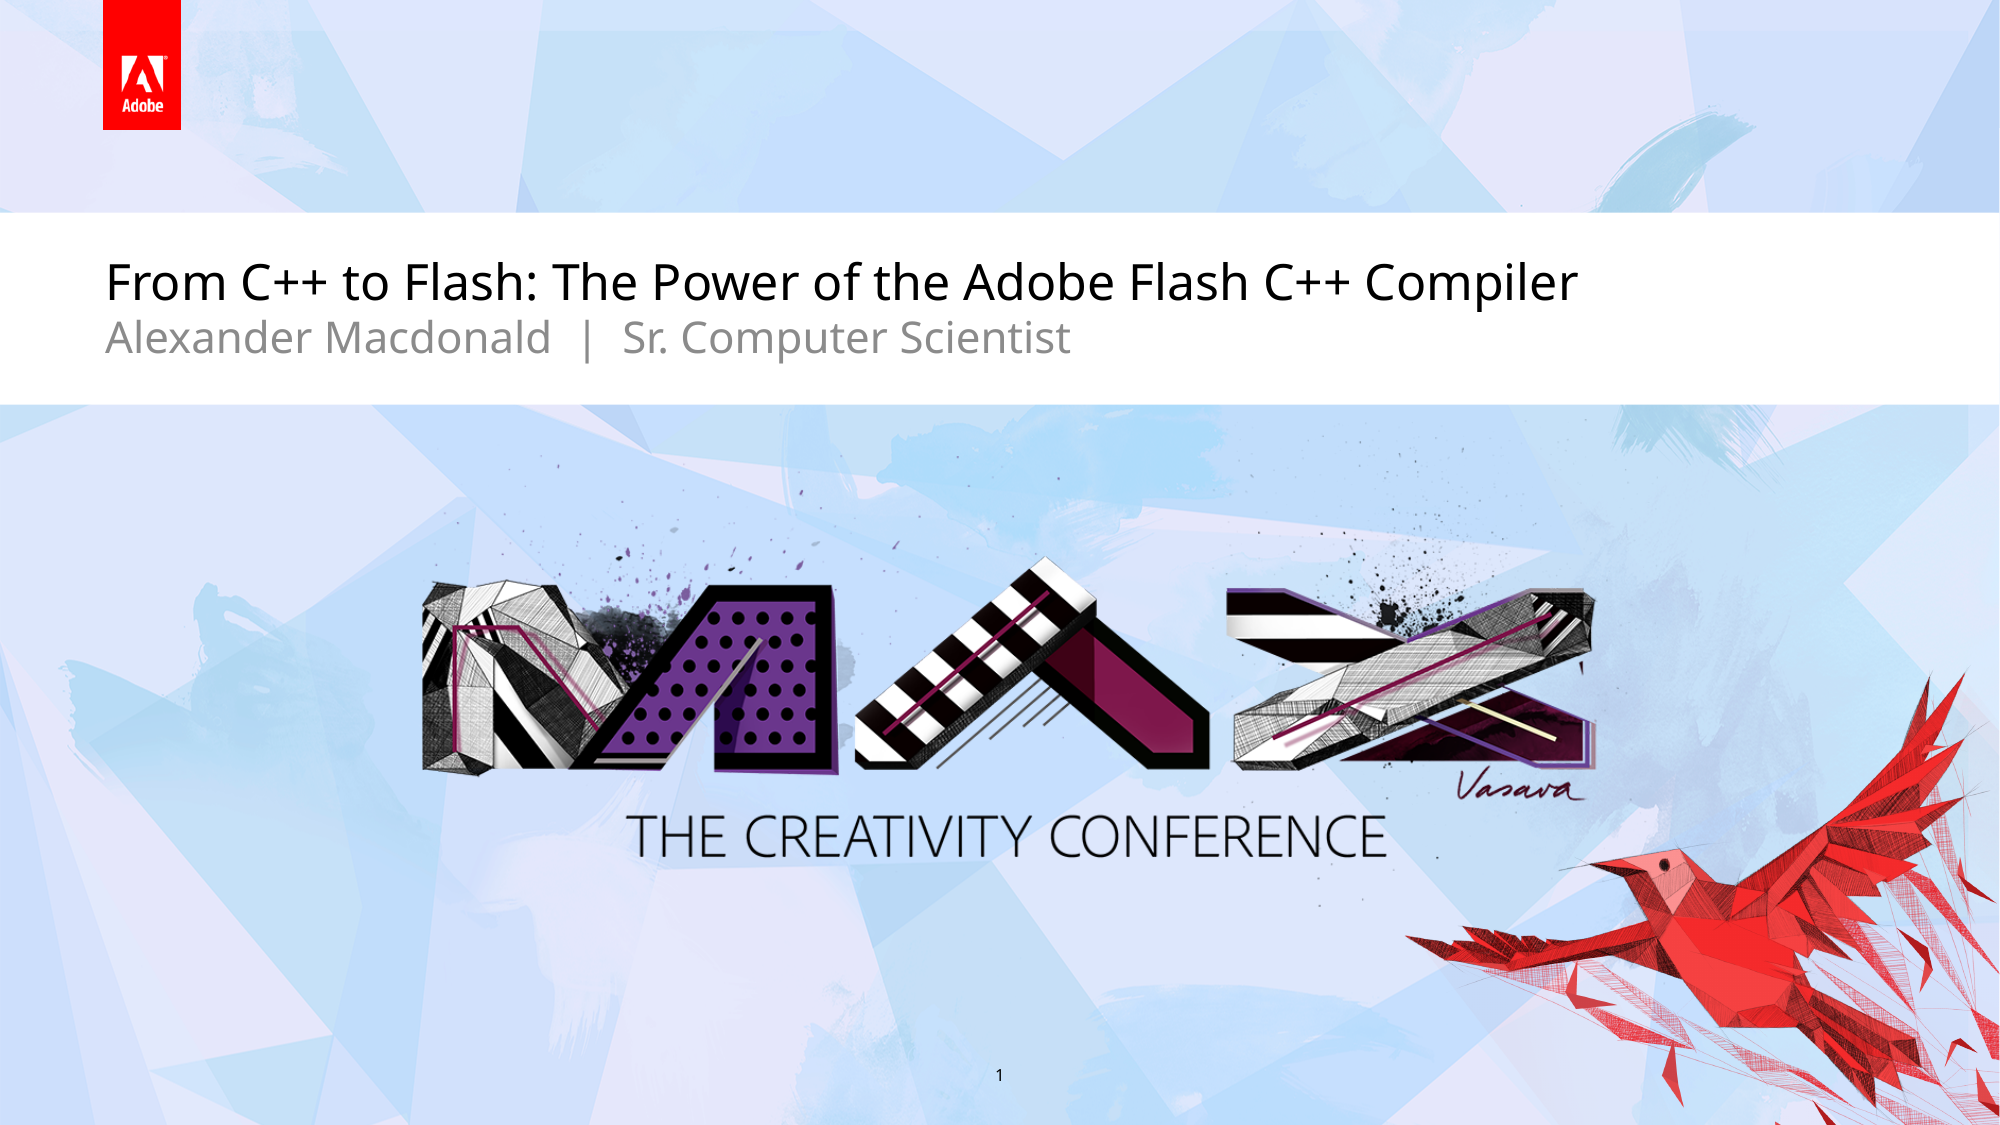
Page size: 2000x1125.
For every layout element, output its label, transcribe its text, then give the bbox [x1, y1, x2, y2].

picture [0, 405, 2000, 1125]
title From C++ to Flash: The Power of the Adobe Flash C++ Compiler [105, 243, 1897, 310]
subtitle Alexander Macdonald | Sr. Computer Scientist [105, 310, 1897, 364]
picture [0, 0, 2000, 212]
slide_number 1 [916, 1062, 1083, 1091]
